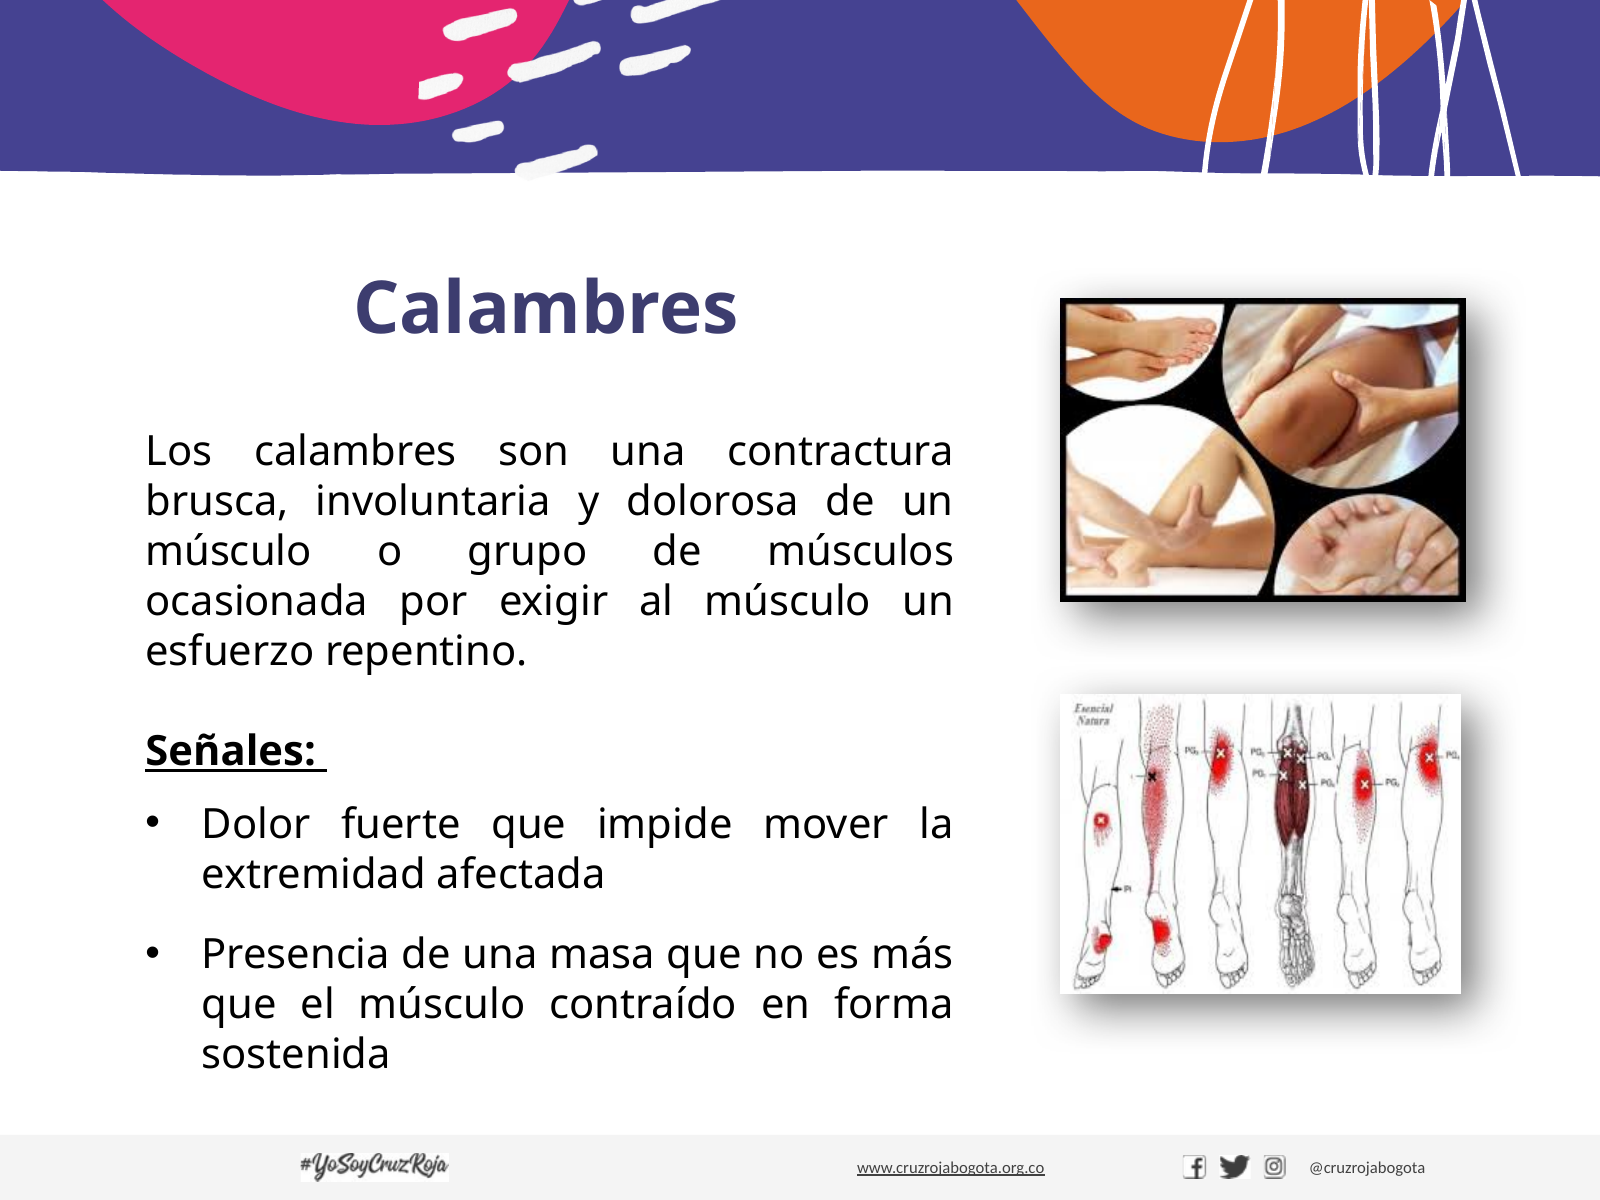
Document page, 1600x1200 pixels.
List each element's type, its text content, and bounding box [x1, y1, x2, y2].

picture [1060, 298, 1466, 602]
picture [1060, 693, 1461, 995]
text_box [0, 1134, 1600, 1200]
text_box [0, 0, 1600, 201]
text_box Los calambres son una contractura brusca, involuntaria y dolorosa de un músculo o grupo de músculos ocasionada por exigir al músculo un esfuerzo repentino. Señales: Dolor fuerte que impide mover la extremidad afectada Presencia de una masa que no es más que el músculo contraído en forma sostenida [130, 416, 970, 1026]
text_box Calambres [183, 260, 909, 349]
